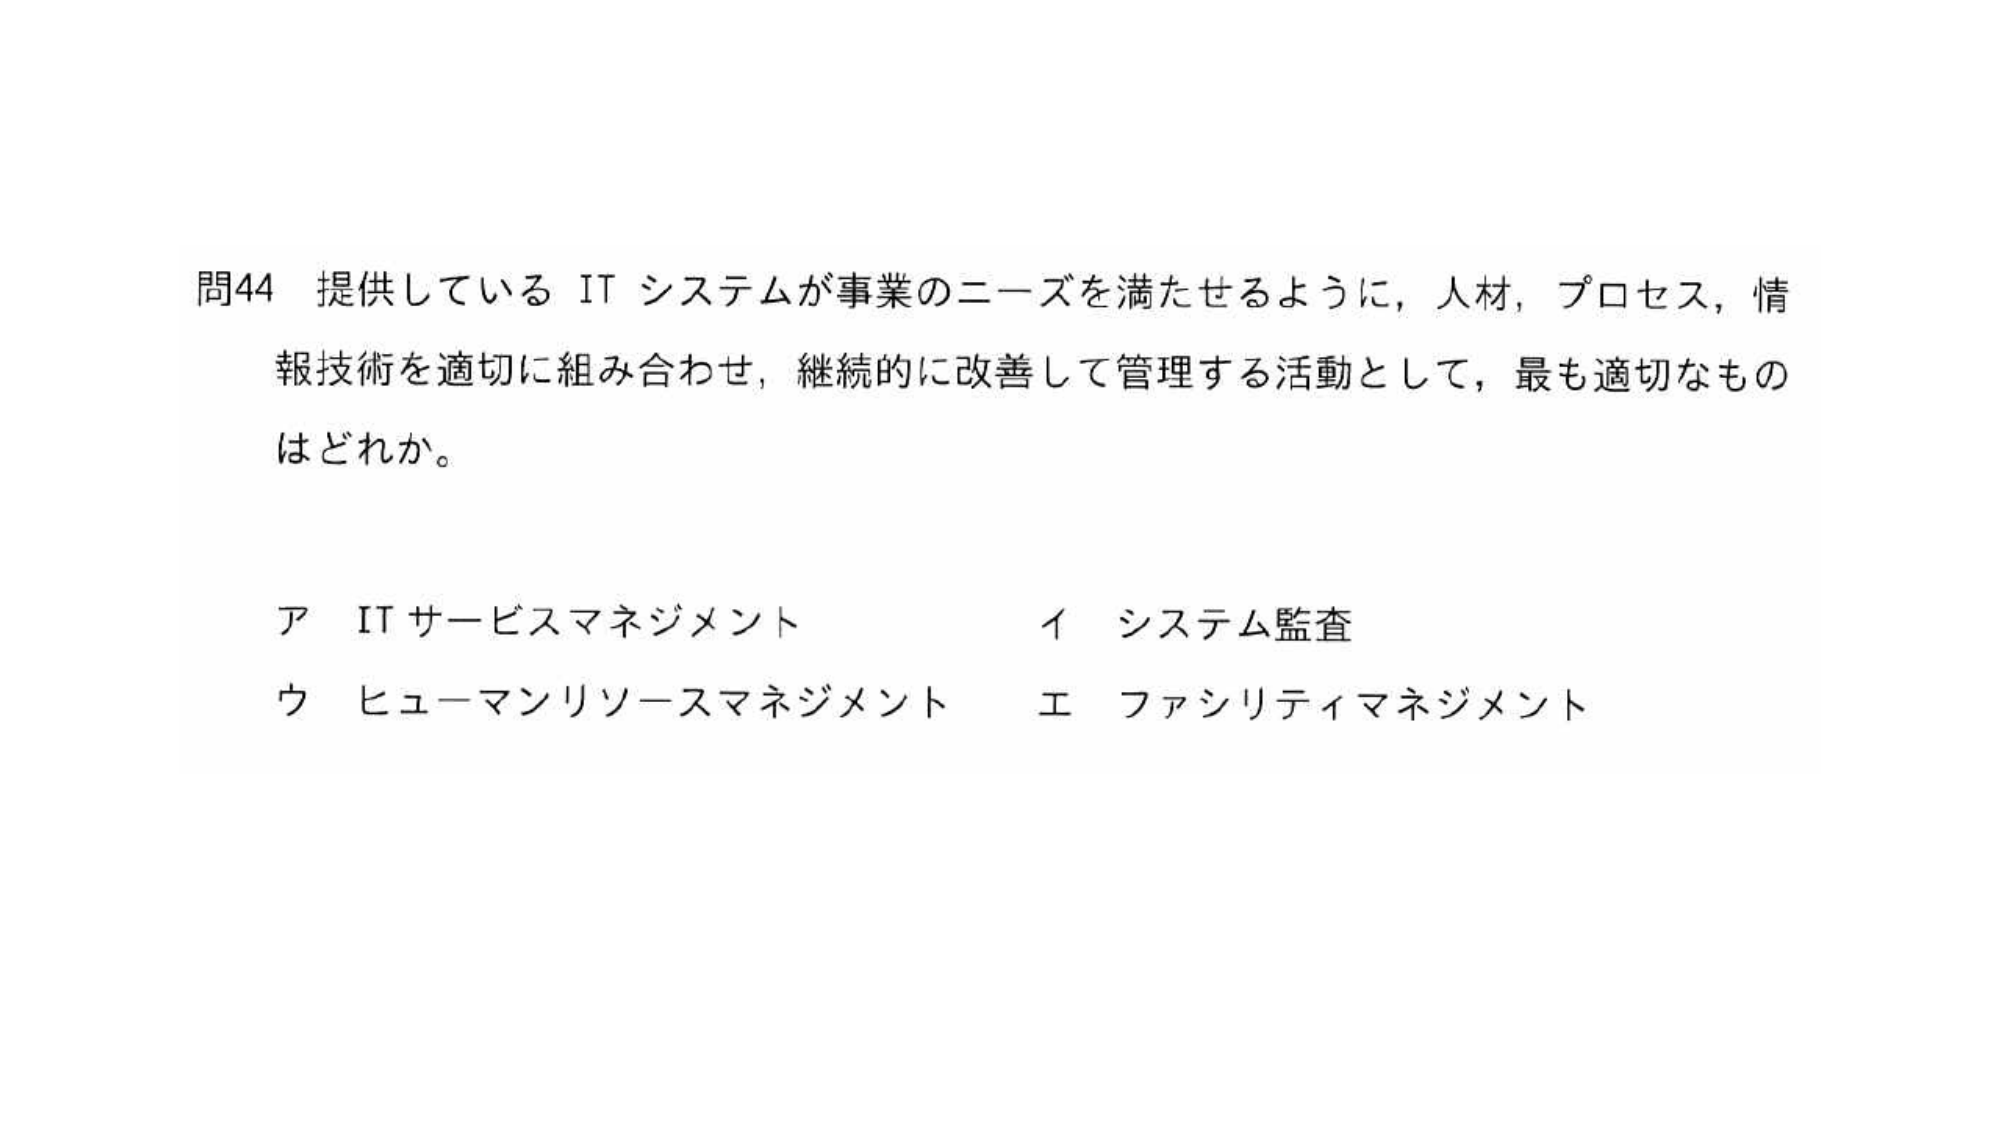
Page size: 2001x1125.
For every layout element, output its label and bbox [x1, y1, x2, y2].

picture [179, 245, 1821, 774]
